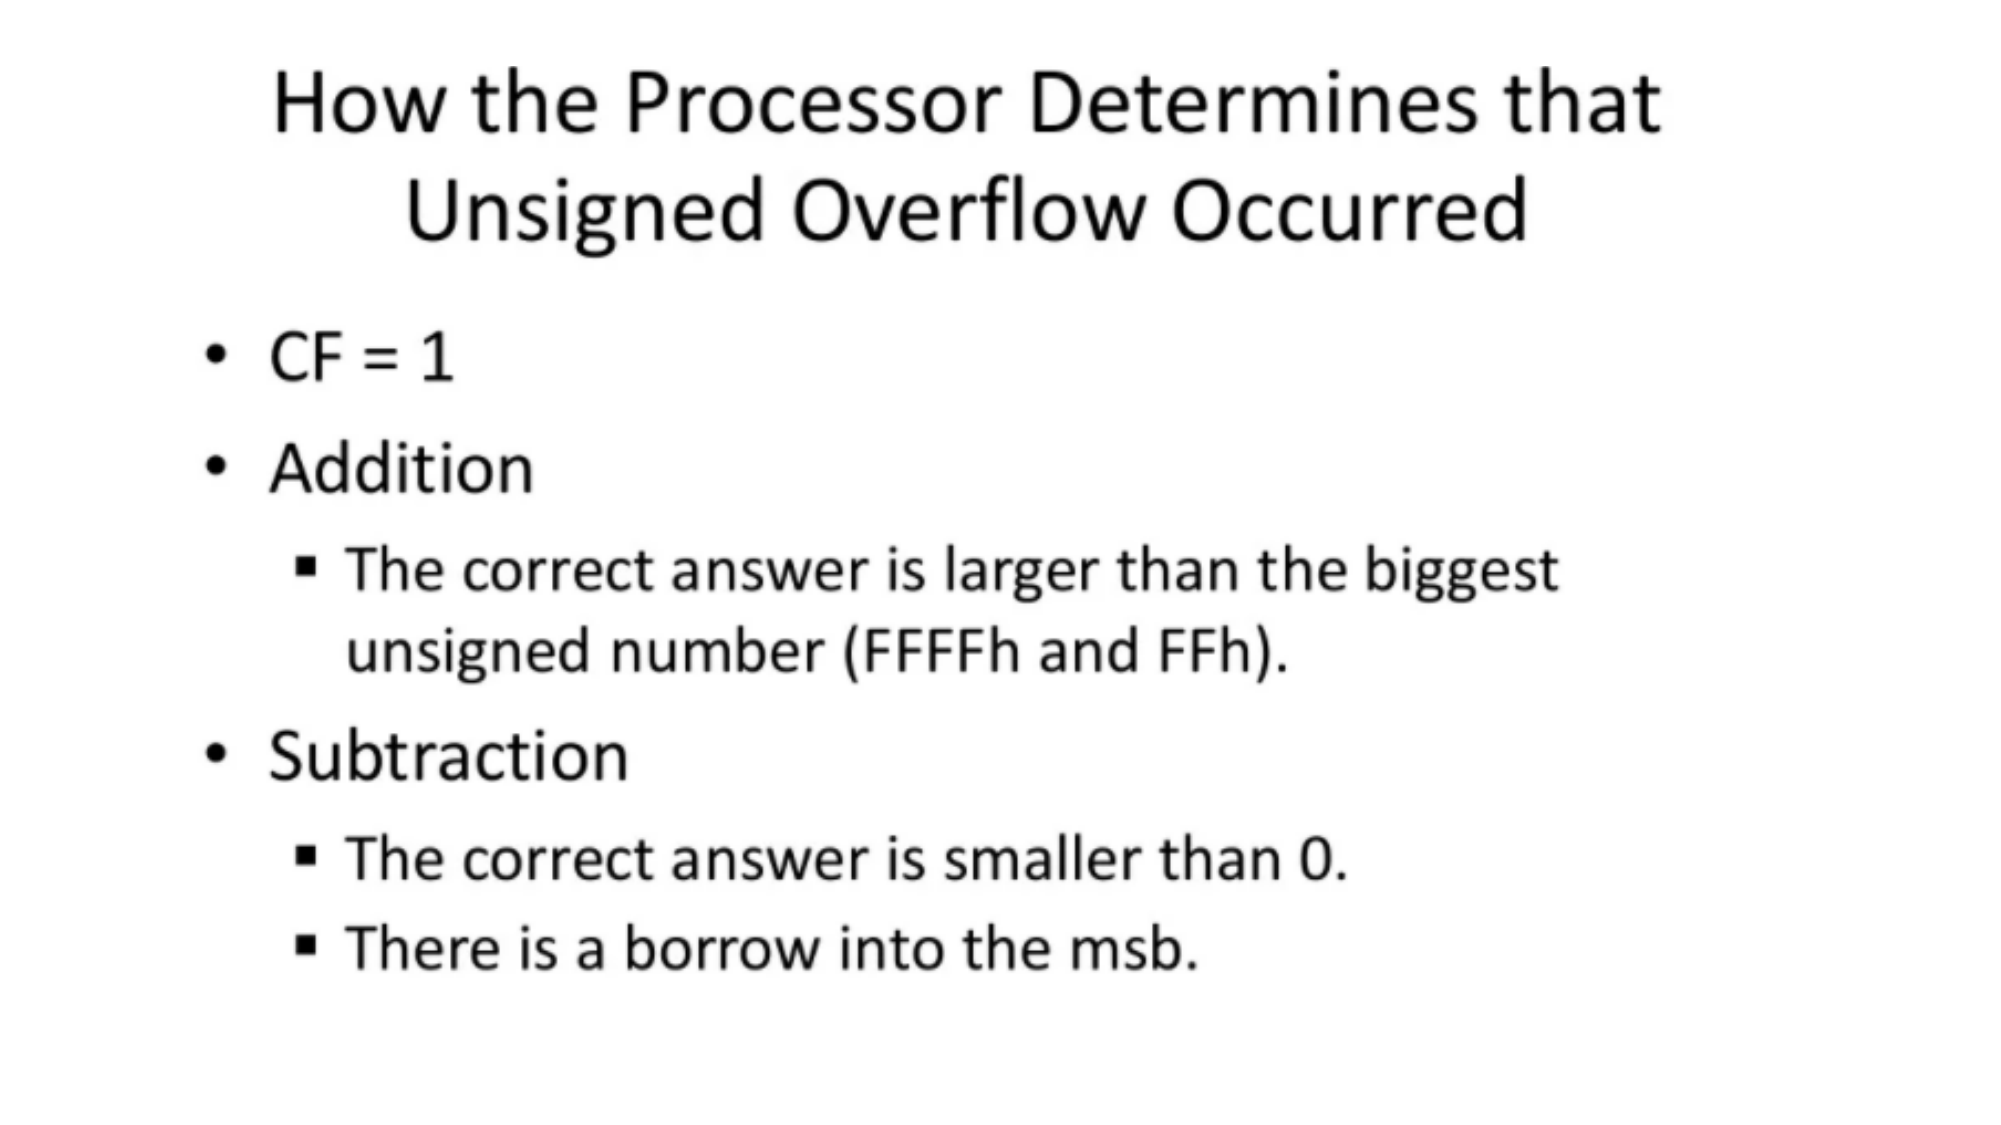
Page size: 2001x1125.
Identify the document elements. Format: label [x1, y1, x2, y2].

picture [75, 65, 1835, 1014]
